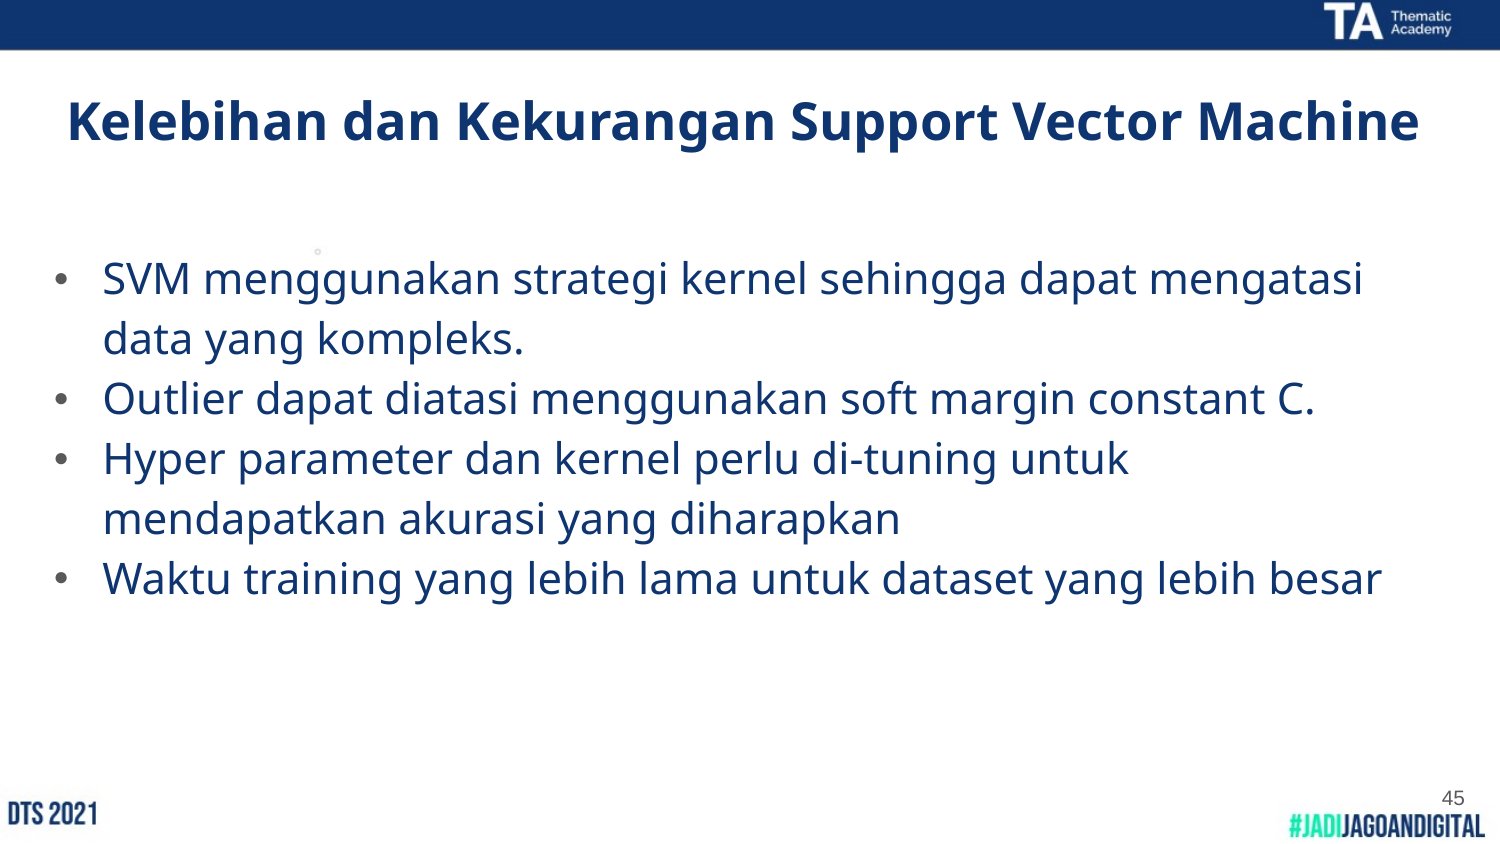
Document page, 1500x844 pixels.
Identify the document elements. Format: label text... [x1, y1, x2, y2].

title Kelebihan dan Kekurangan Support Vector Machine [51, 72, 1449, 167]
picture [0, 0, 1500, 844]
list SVM menggunakan strategi kernel sehingga dapat mengatasi data yang kompleks. Outlier dapat diatasi menggunakan soft margin constant C. Hyper parameter dan kernel perlu di-tuning untuk mendapatkan akurasi yang diharapkan Waktu training yang lebih lama untuk dataset yang lebih besar [22, 228, 1434, 664]
slide_number 45 [1389, 764, 1480, 830]
